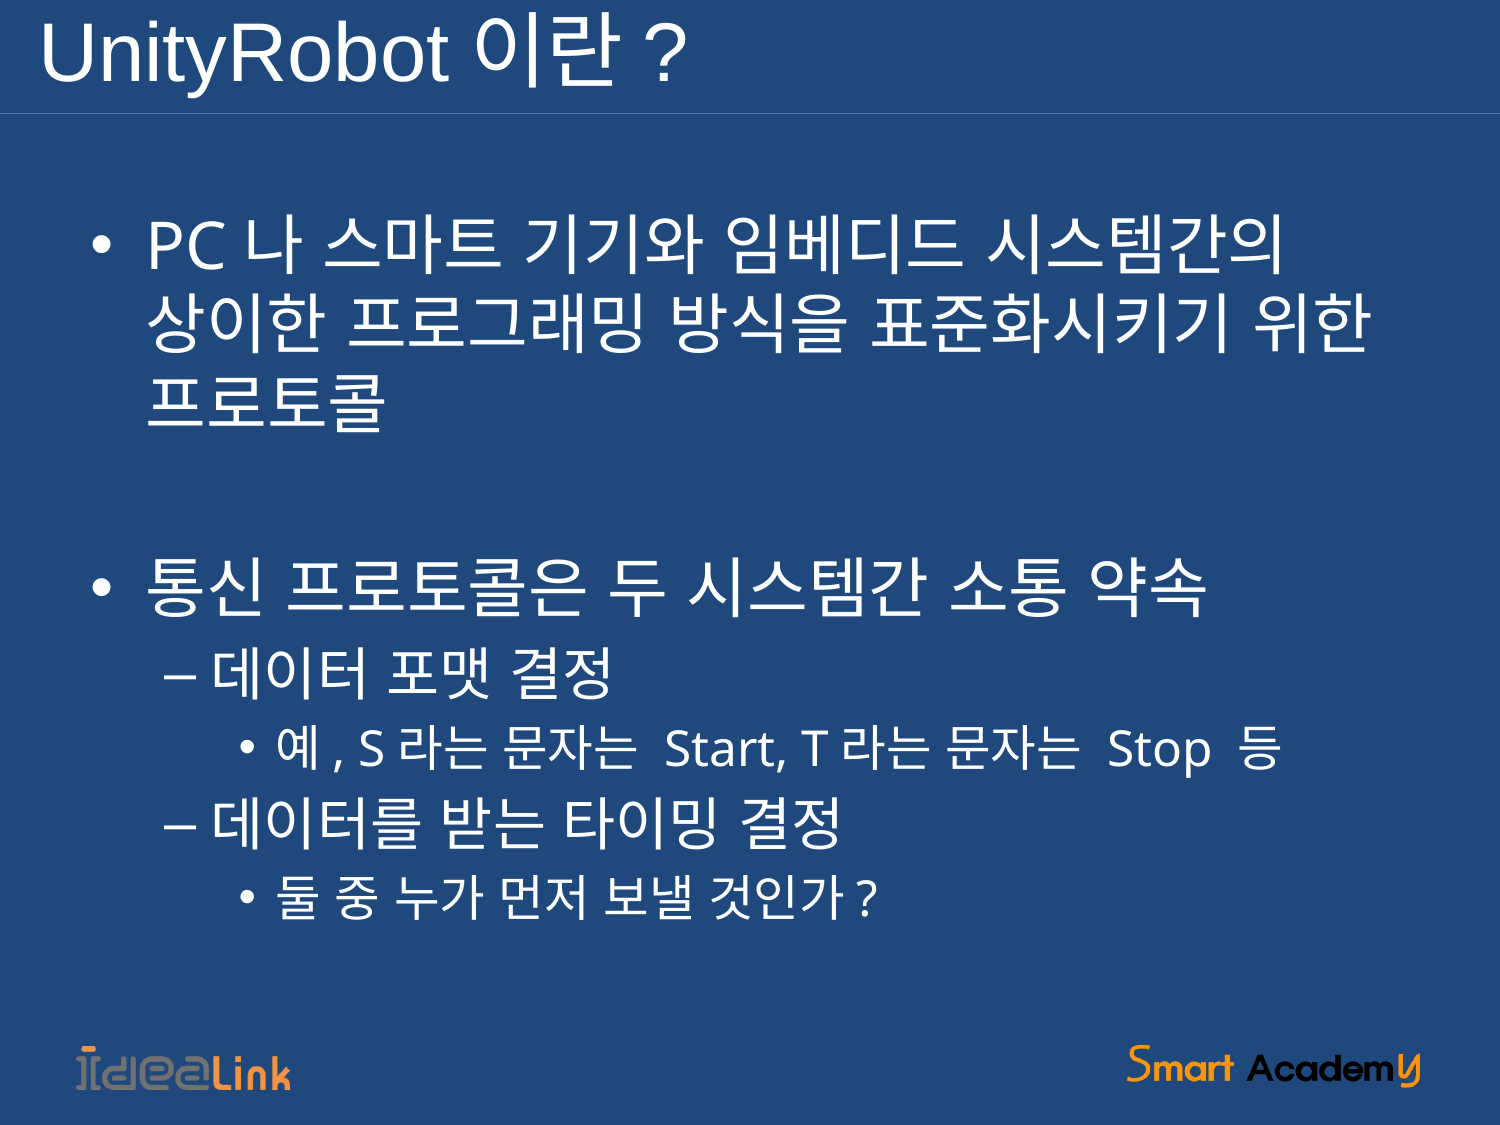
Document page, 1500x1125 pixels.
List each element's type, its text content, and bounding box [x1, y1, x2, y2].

picture [76, 1046, 290, 1090]
text_box UnityRobot이란? [0, 0, 1350, 114]
picture [1074, 1015, 1474, 1125]
list PC나 스마트 기기와 임베디드 시스템간의 상이한 프로그래밍 방식을 표준화시키기 위한 프로토콜 통신 프로토콜은 두 시스템간 소통 약속 데이터 포맷 결정 예, S라는 문자는 Start, T라는 문자는 Stop 등 데이터를 받는 타이밍 결정 둘 중 누가 먼저 보낼 것인가? [75, 196, 1425, 941]
